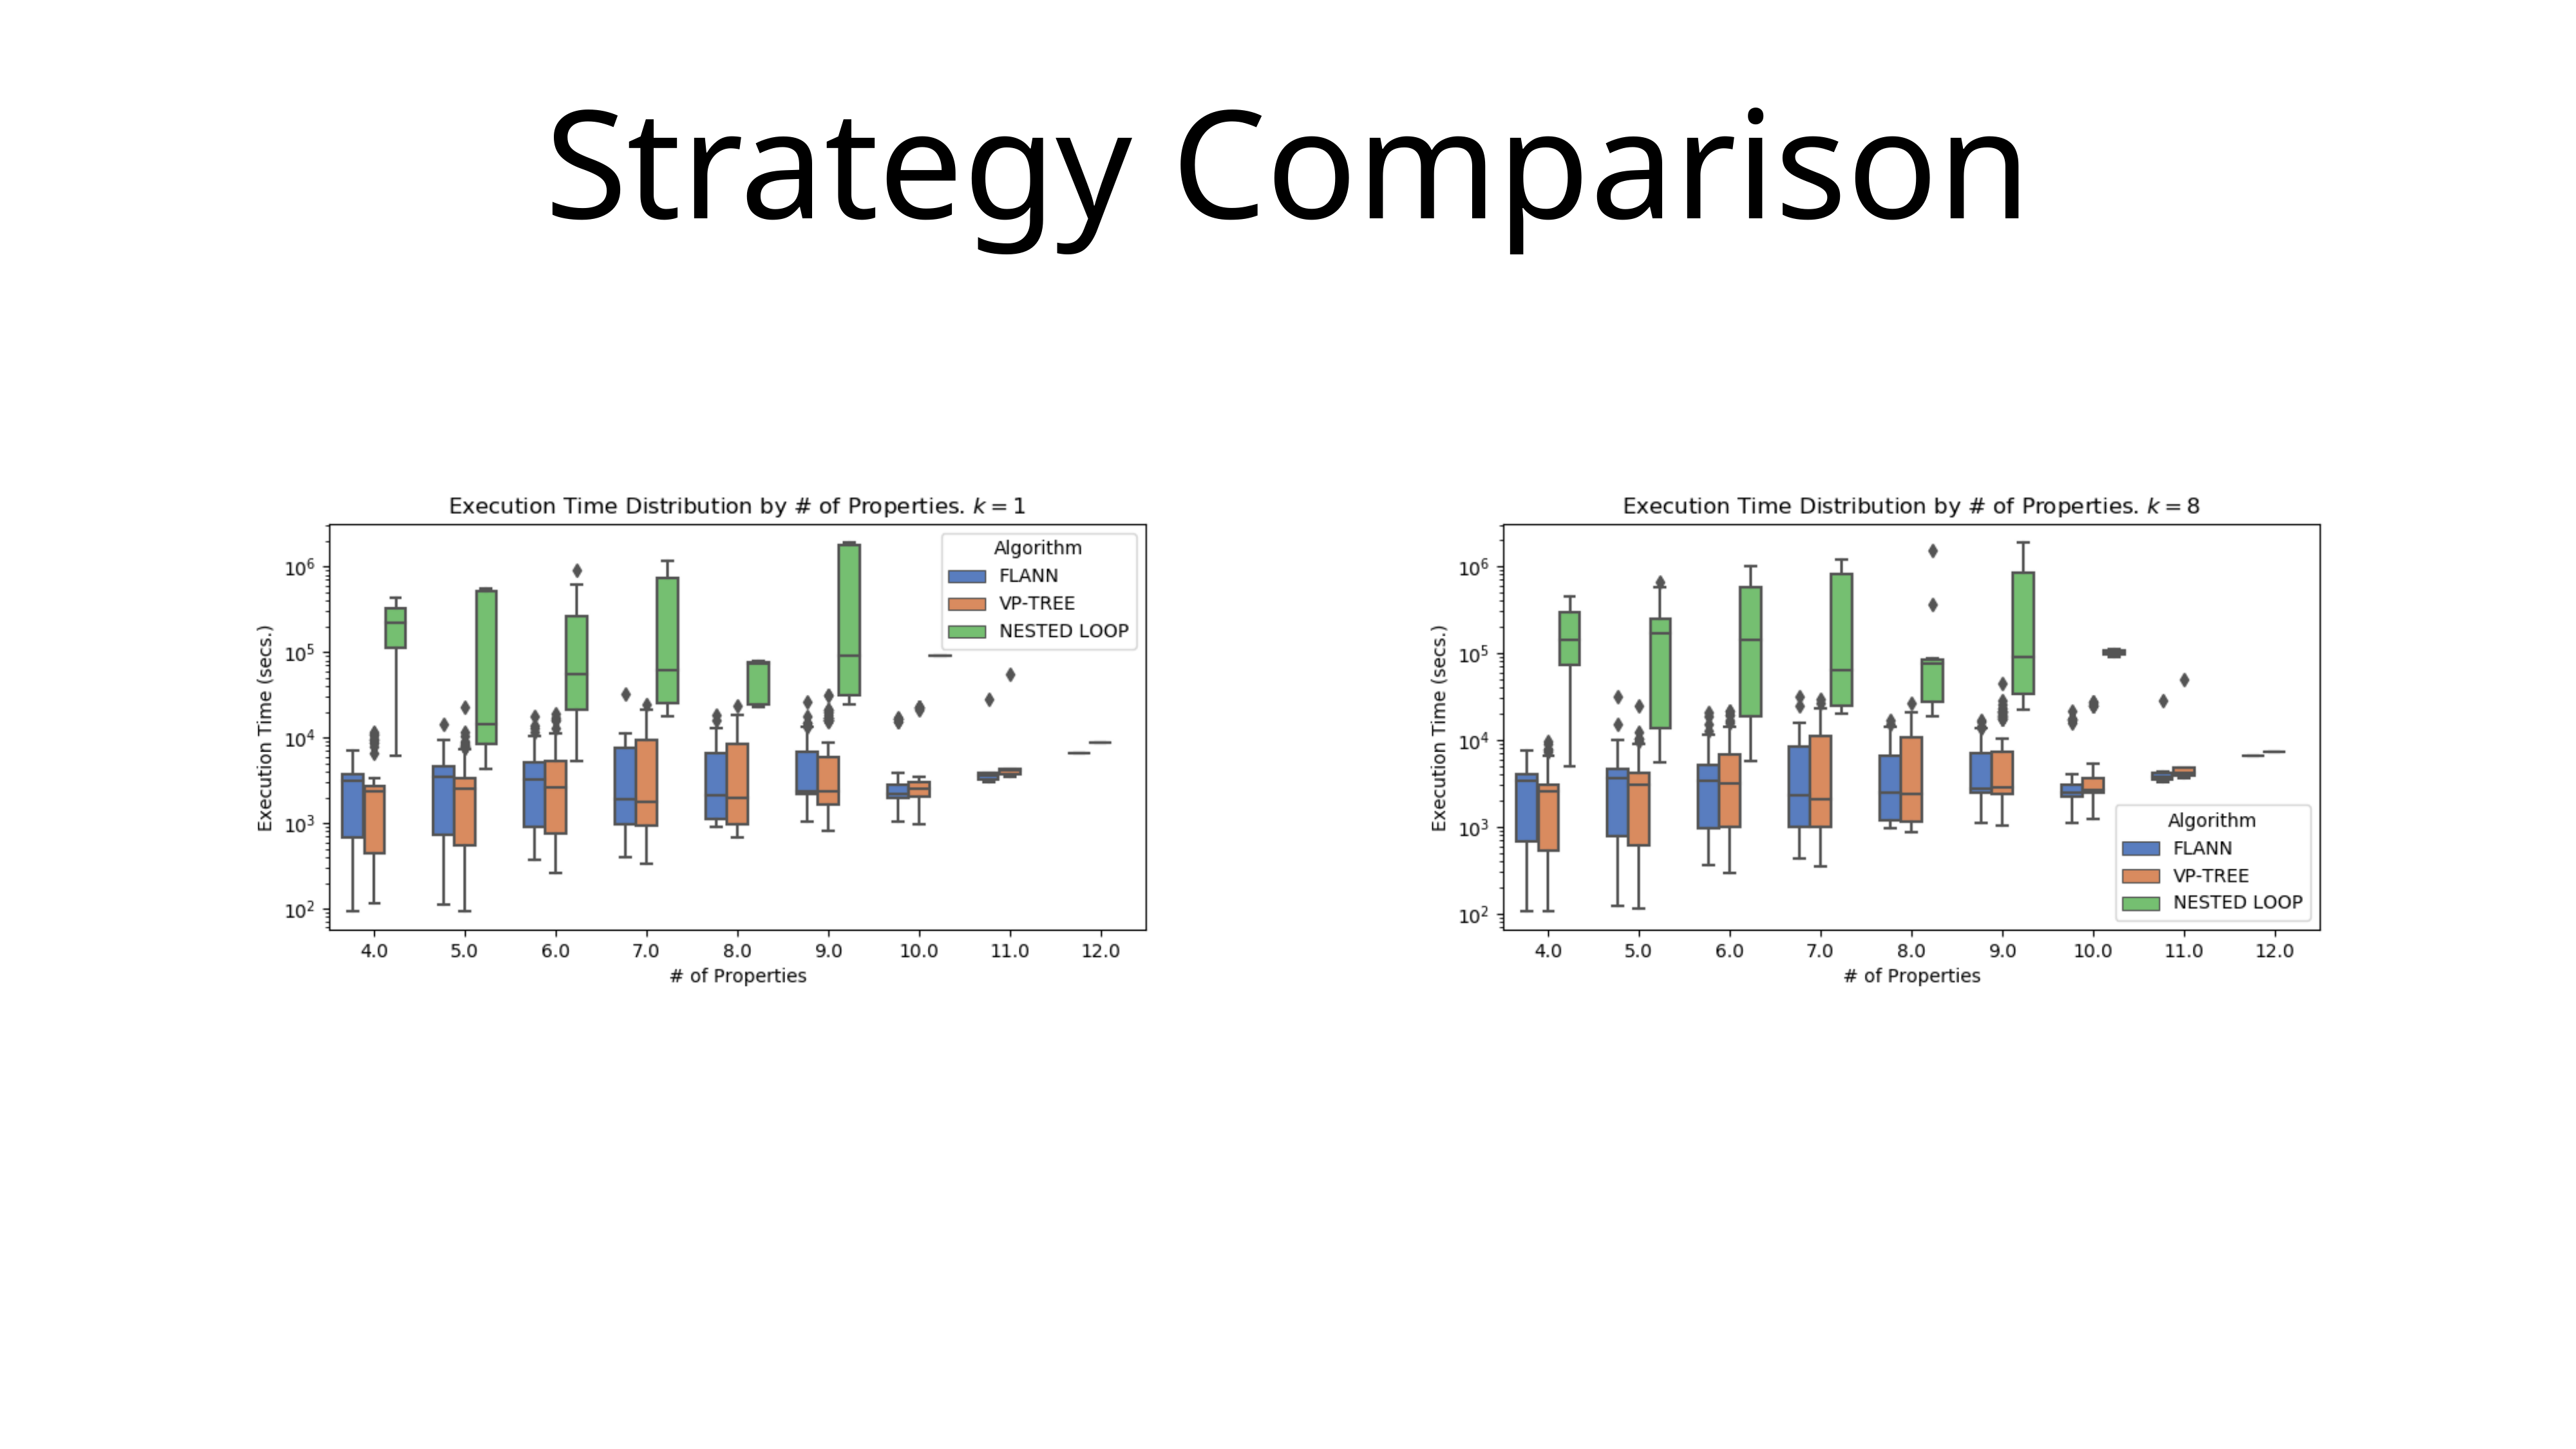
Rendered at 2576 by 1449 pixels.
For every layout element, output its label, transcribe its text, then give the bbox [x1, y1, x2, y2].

picture [1372, 461, 2425, 988]
title Strategy Comparison [178, 37, 2398, 279]
picture [198, 461, 1251, 988]
